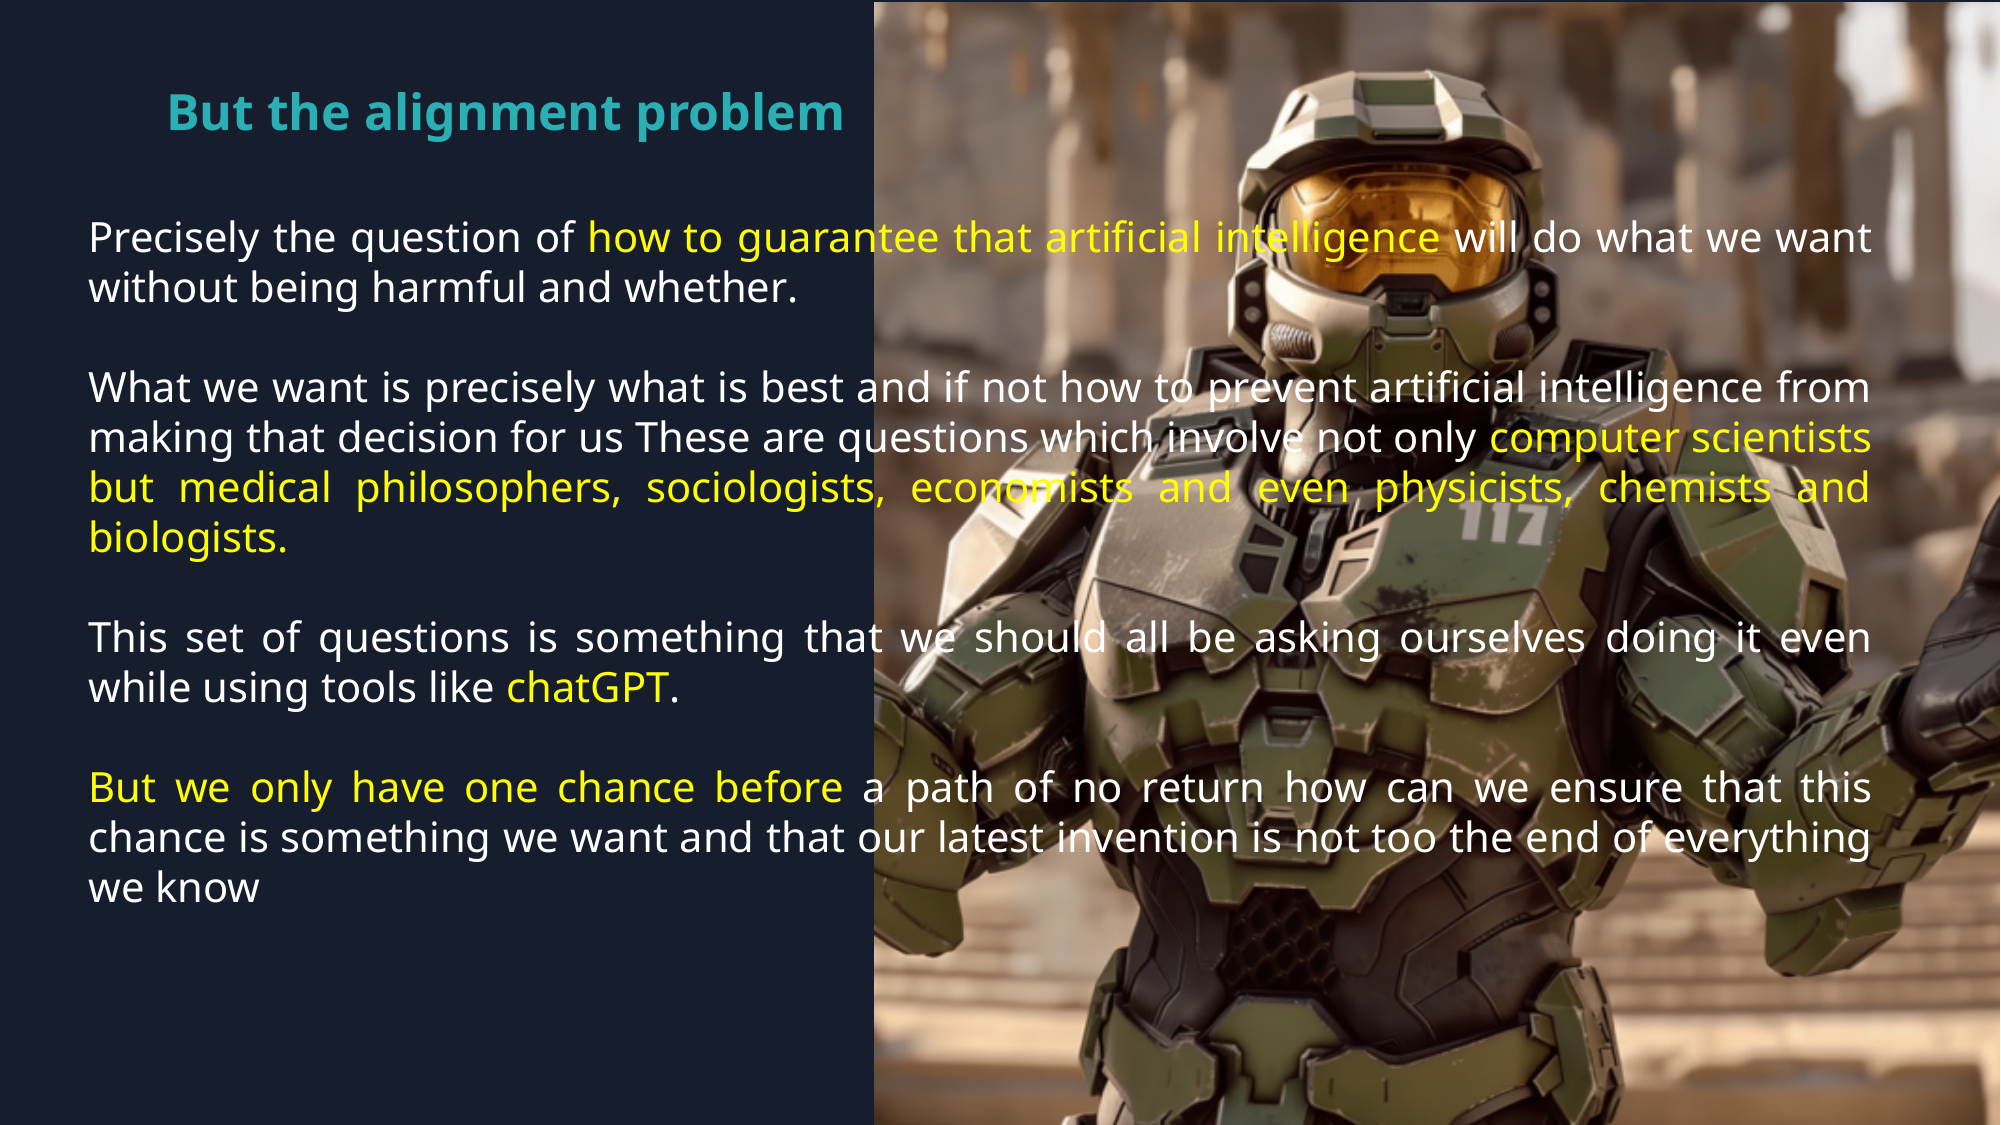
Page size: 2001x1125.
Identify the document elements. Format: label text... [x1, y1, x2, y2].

text_box But the alignment problem [151, 73, 861, 148]
picture [874, 2, 2000, 1125]
text_box Precisely the question of how to guarantee that artificial intelligence will do what we want without being harmful and whether. What we want is precisely what is best and if not how to prevent artificial intelligence from making that decision for us These are questions which involve not only computer scientists but medical philosophers, sociologists, economists and even physicists, chemists and biologists. This set of questions is something that we should all be asking ourselves doing it even while using tools like chatGPT. But we only have one chance before a path of no return how can we ensure that this chance is something we want and that our latest invention is not too the end of everything we know [73, 203, 874, 919]
